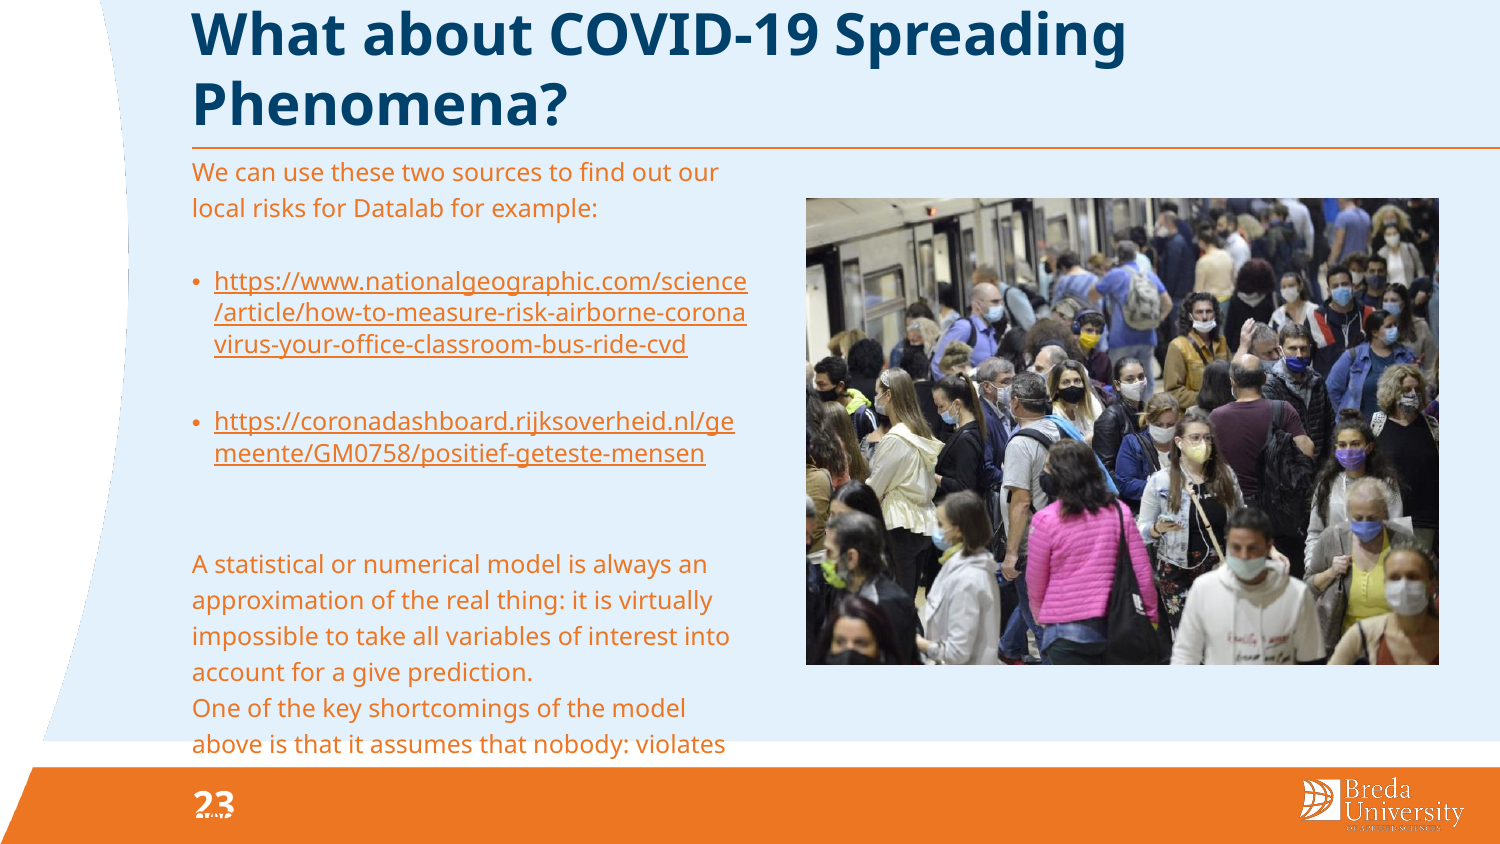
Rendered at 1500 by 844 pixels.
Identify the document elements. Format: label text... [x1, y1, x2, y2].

title What about COVID-19 Spreading Phenomena? [191, 0, 1500, 138]
list We can use these two sources to find out our local risks for Datalab for example: https://www.nationalgeographic.com/science/article/how-to-measure-risk-airborne-coronavirus-your-office-classroom-bus-ride-cvd https://coronadashboard.rijksoverheid.nl/gemeente/GM0758/positief-geteste-mensen A statistical or numerical model is always an approximation of the real thing: it is virtually impossible to take all variables of interest into account for a give prediction. One of the key shortcomings of the model above is that it assumes that nobody: violates social-distancing, is immune yet, or tested negative... So chances are significantly lower for us. [191, 150, 750, 758]
slide_number 23 [177, 773, 351, 819]
picture [0, 0, 1500, 844]
